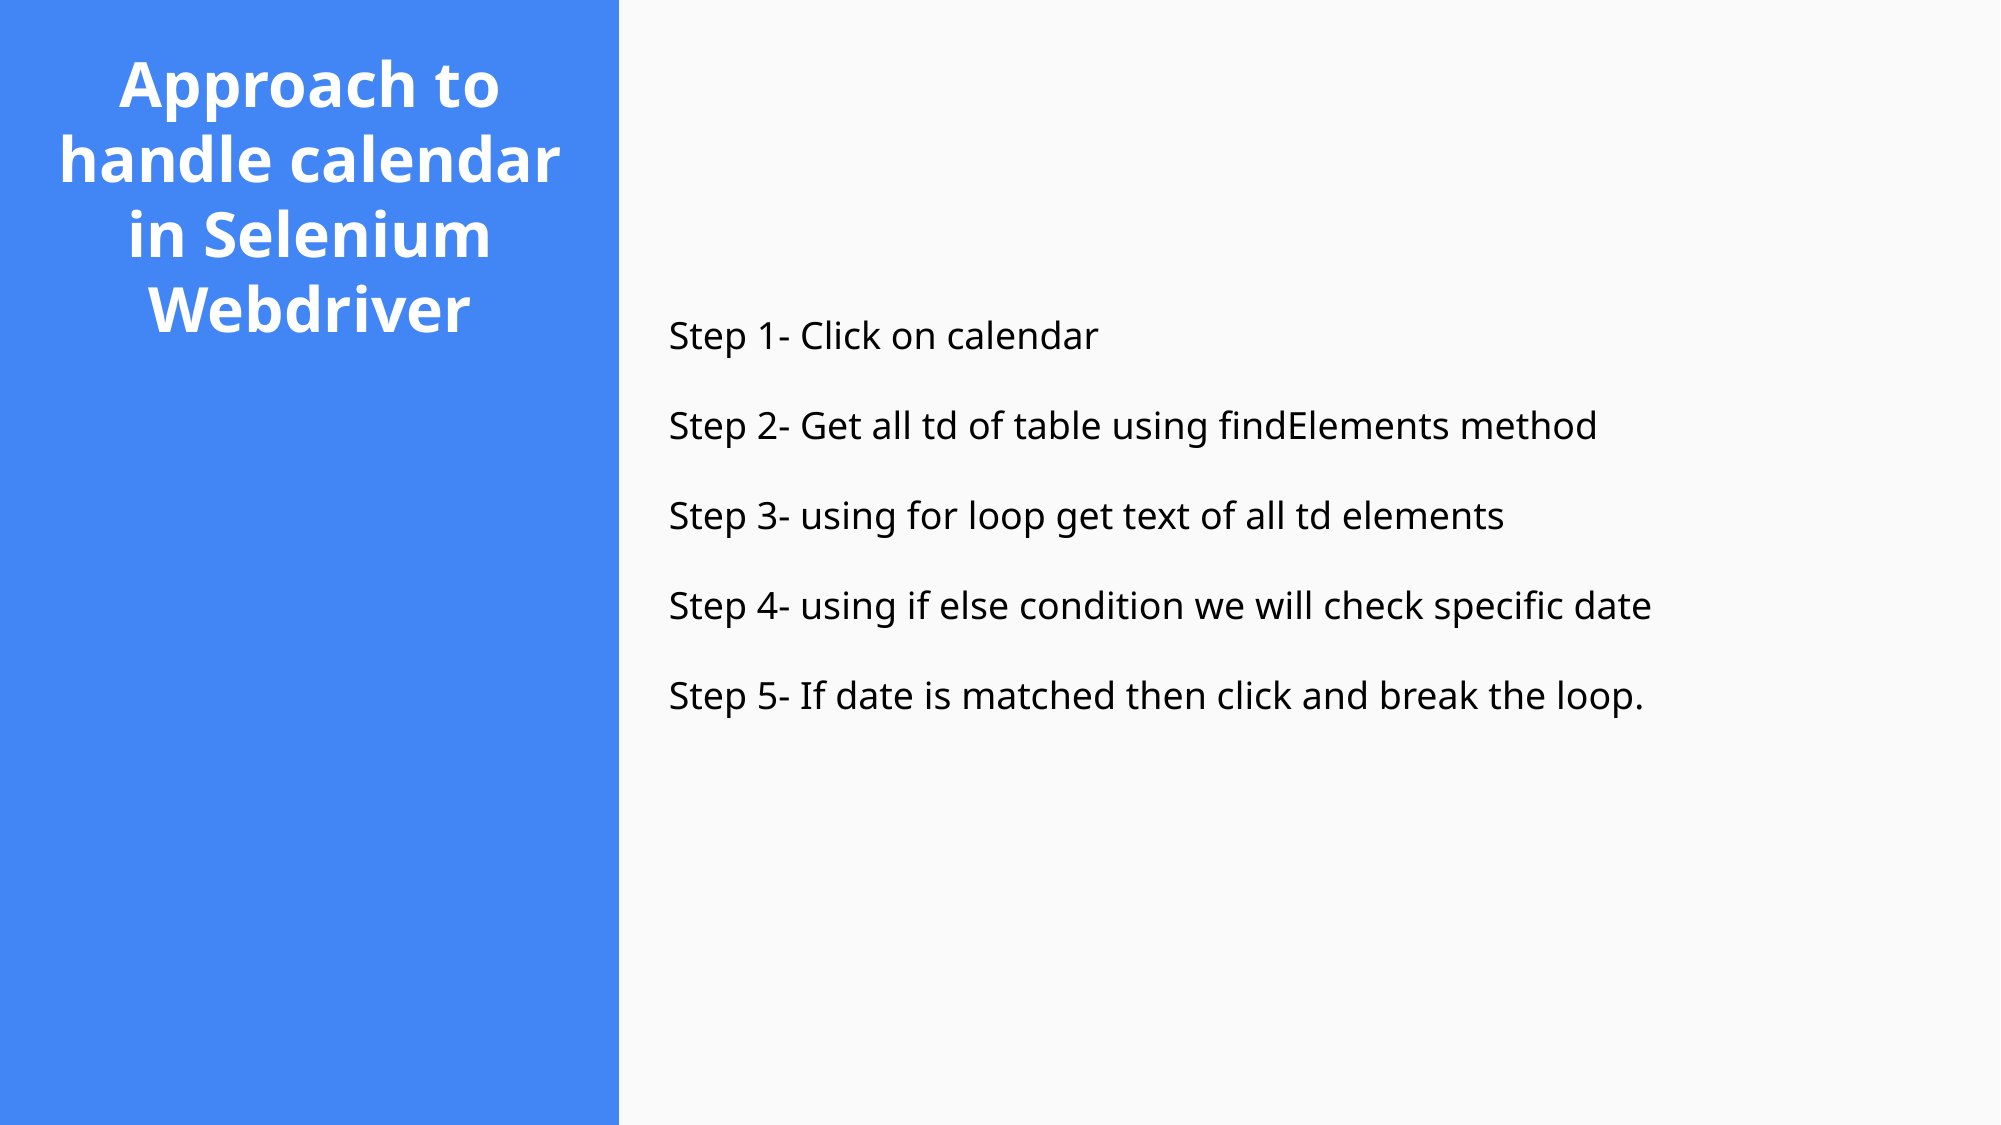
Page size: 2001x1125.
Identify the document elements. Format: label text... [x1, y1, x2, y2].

text_box Step 1- Click on calendar Step 2- Get all td of table using findElements method Step 3- using for loop get text of all td elements Step 4- using if else condition we will check specific date Step 5- If date is matched then click and break the loop. [653, 138, 1870, 892]
title Approach to handle calendar in Selenium Webdriver [15, 20, 606, 360]
